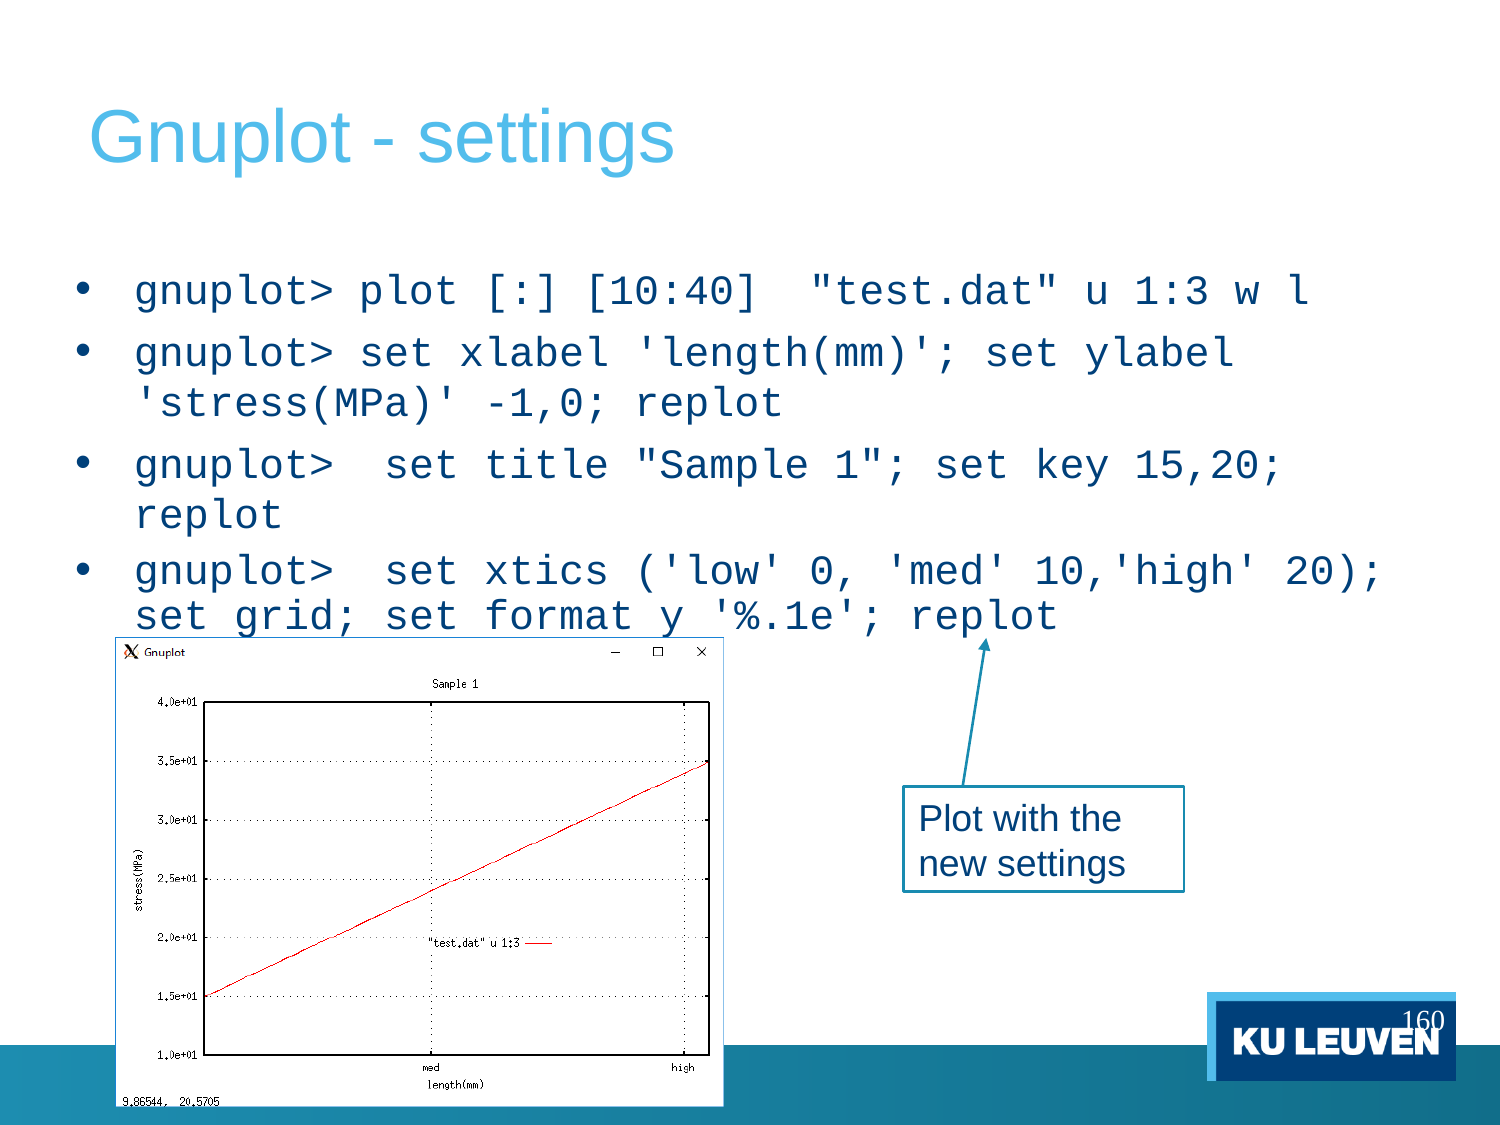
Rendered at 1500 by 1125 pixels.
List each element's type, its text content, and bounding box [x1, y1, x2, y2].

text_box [962, 637, 987, 788]
picture [1436, 992, 1456, 1000]
slide_number 160 [1346, 1000, 1500, 1049]
list gnuplot> plot [:] [10:40] "test.dat" u 1:3 w l gnuplot> set xlabel 'length(mm)'; set ylabel 'stress(MPa)' -1,0; replot gnuplot> set title "Sample 1"; set key 15,20; replot gnuplot> set xtics ('low' 0, 'med' 10,'high' 20); set grid; set format y '%.1e'; replot [75, 262, 1436, 1062]
title Gnuplot - settings [88, 29, 1456, 178]
picture [115, 637, 724, 1107]
text_box Plot with the new settings [903, 786, 1184, 892]
picture [1207, 1049, 1456, 1081]
